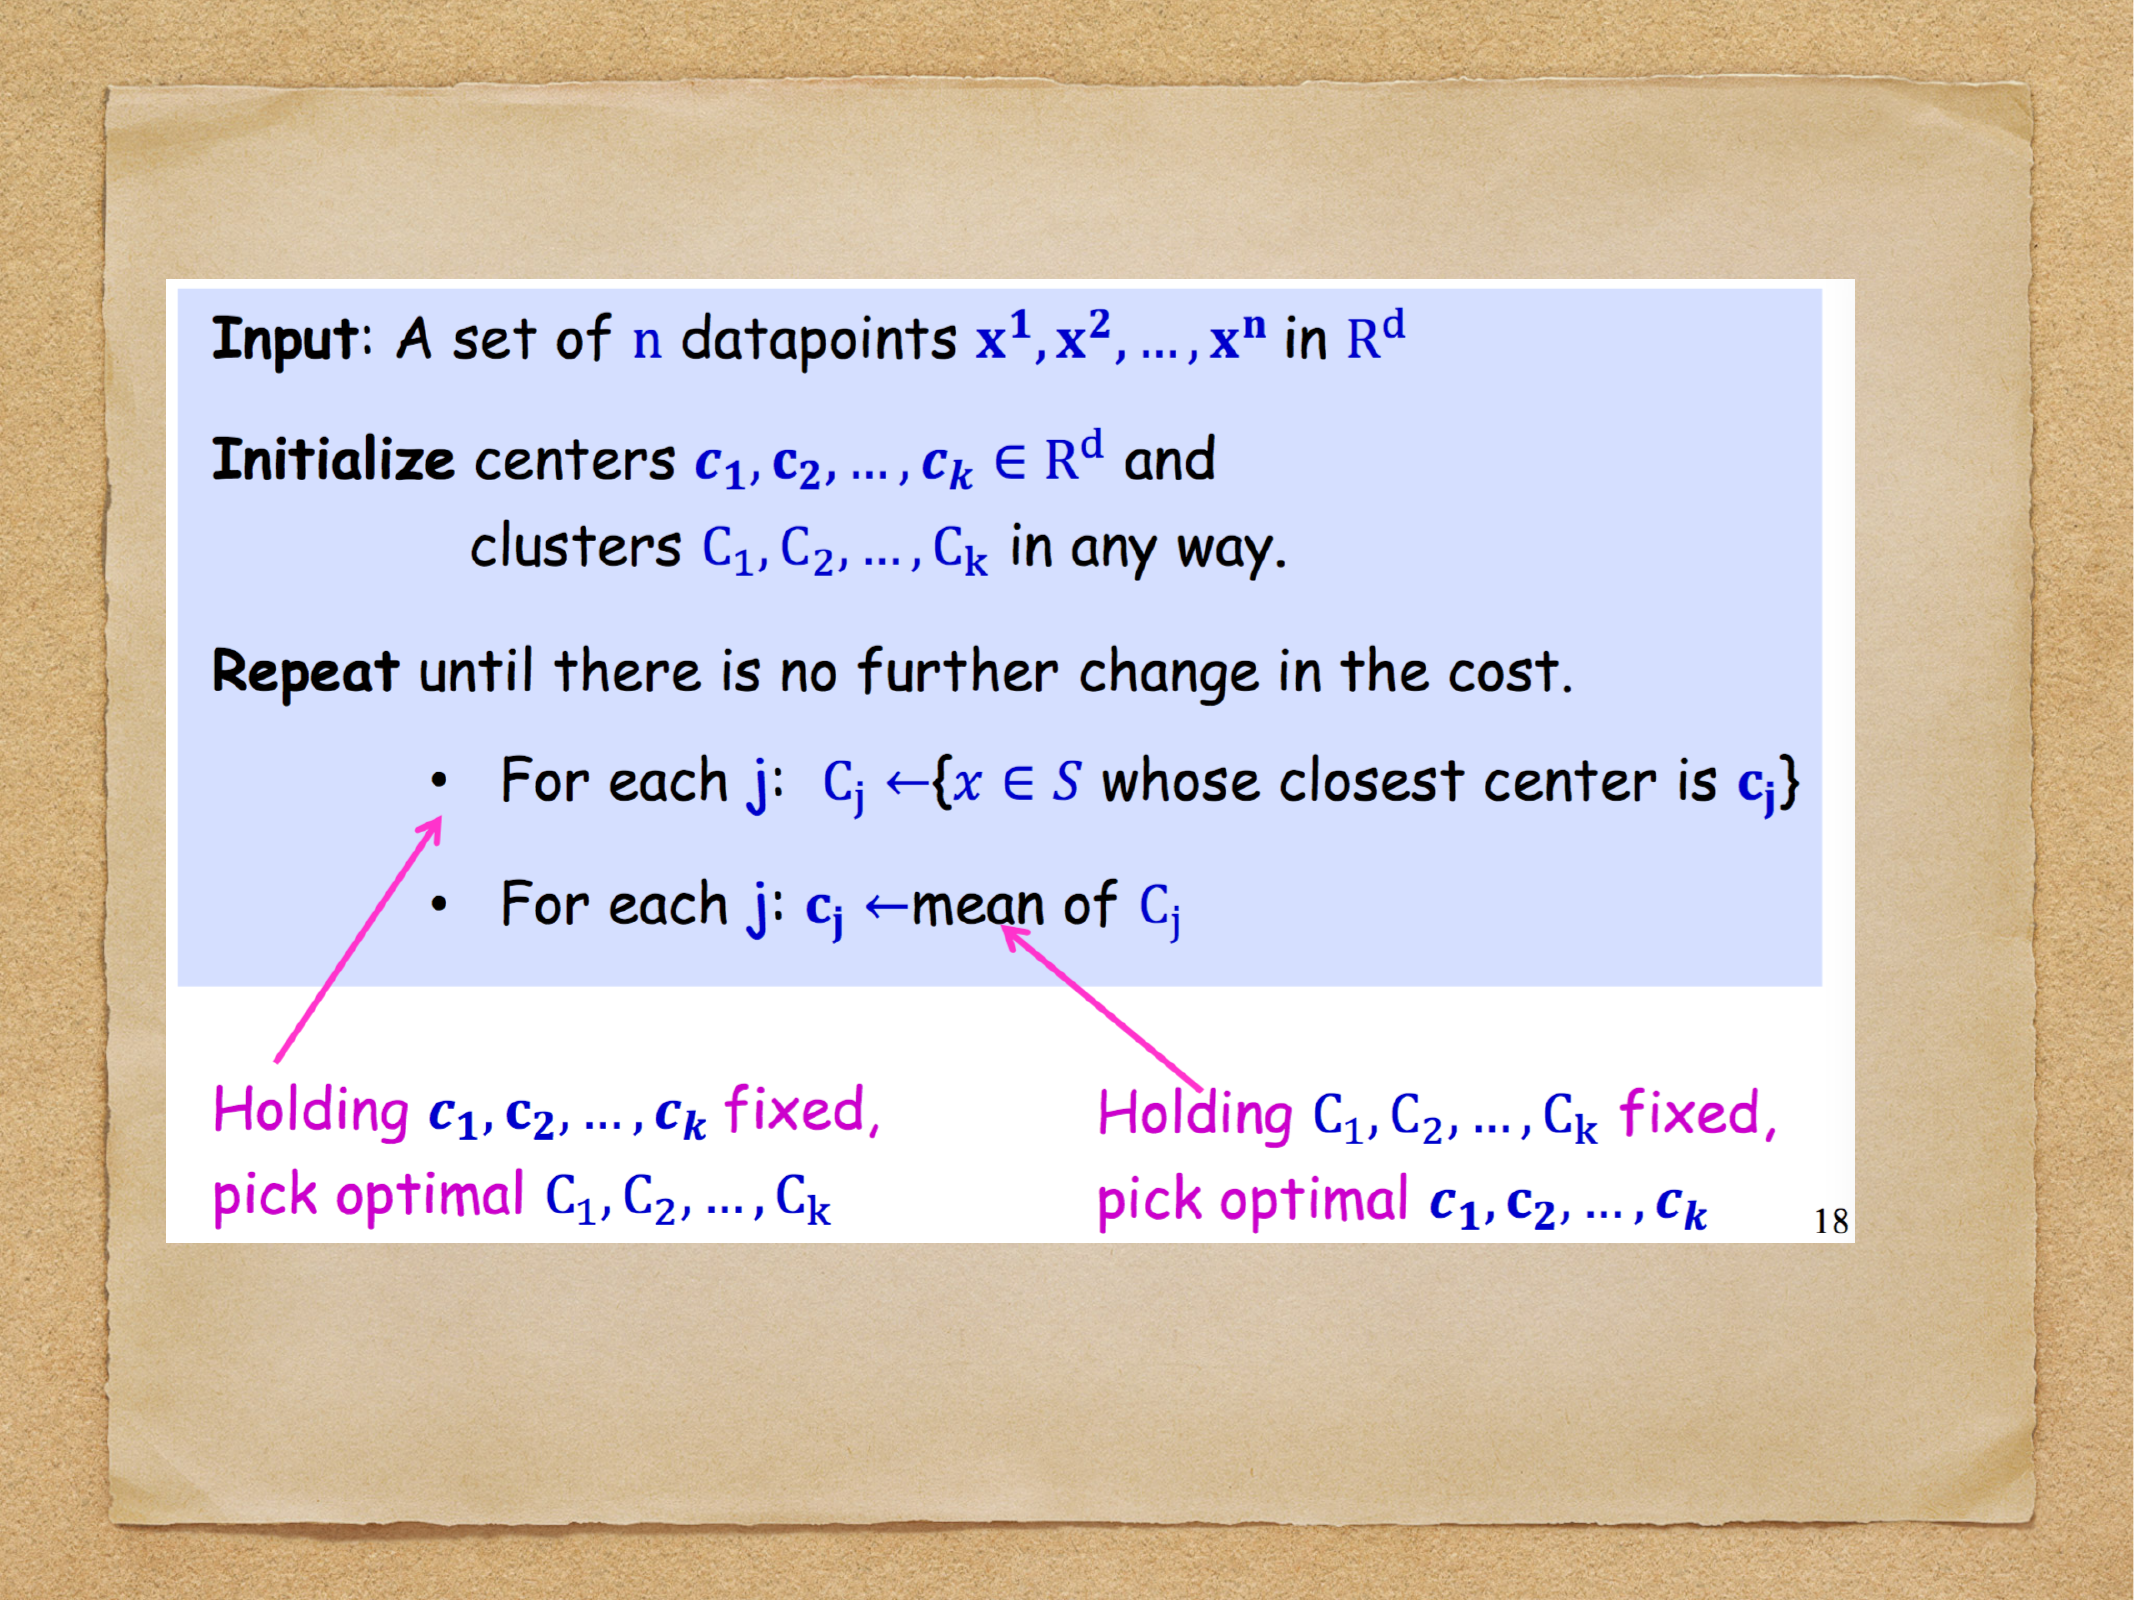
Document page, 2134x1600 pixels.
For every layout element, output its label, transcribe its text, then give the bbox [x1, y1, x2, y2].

picture [0, 0, 2134, 1600]
title Ob The Lloyd’s method [55, 0, 1774, 232]
text_box [151, 211, 169, 1260]
